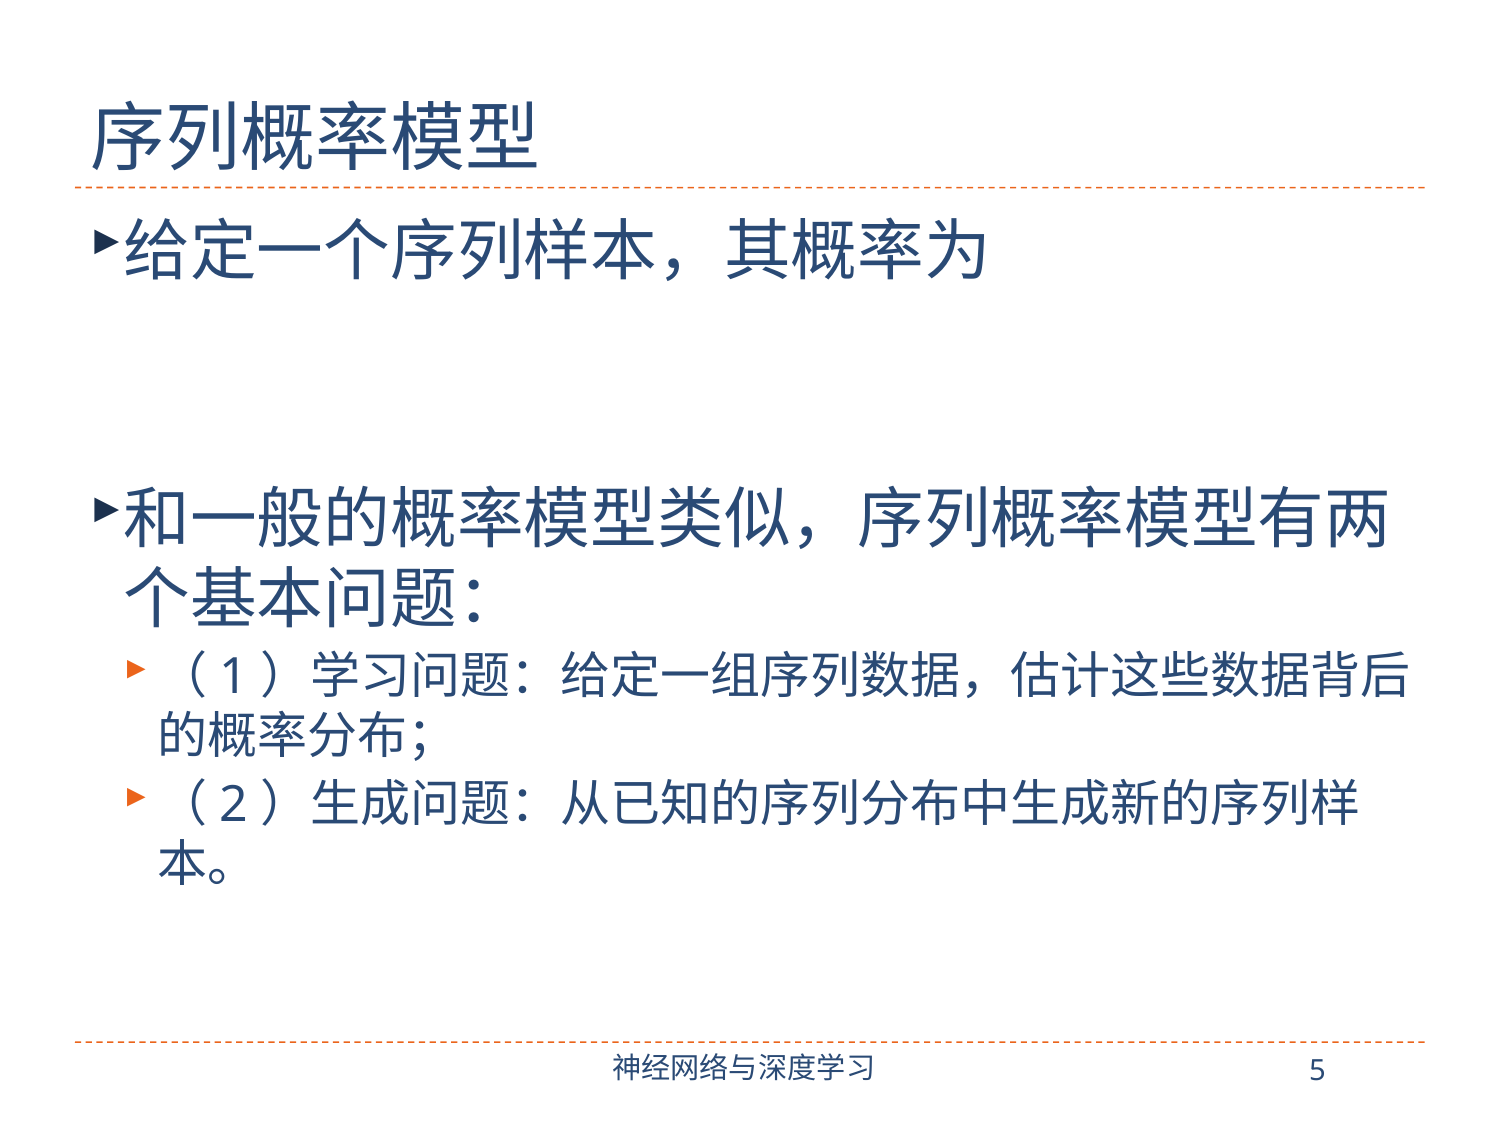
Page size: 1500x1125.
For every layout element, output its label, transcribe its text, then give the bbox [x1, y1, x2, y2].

title 序列概率模型 [75, 24, 1425, 188]
